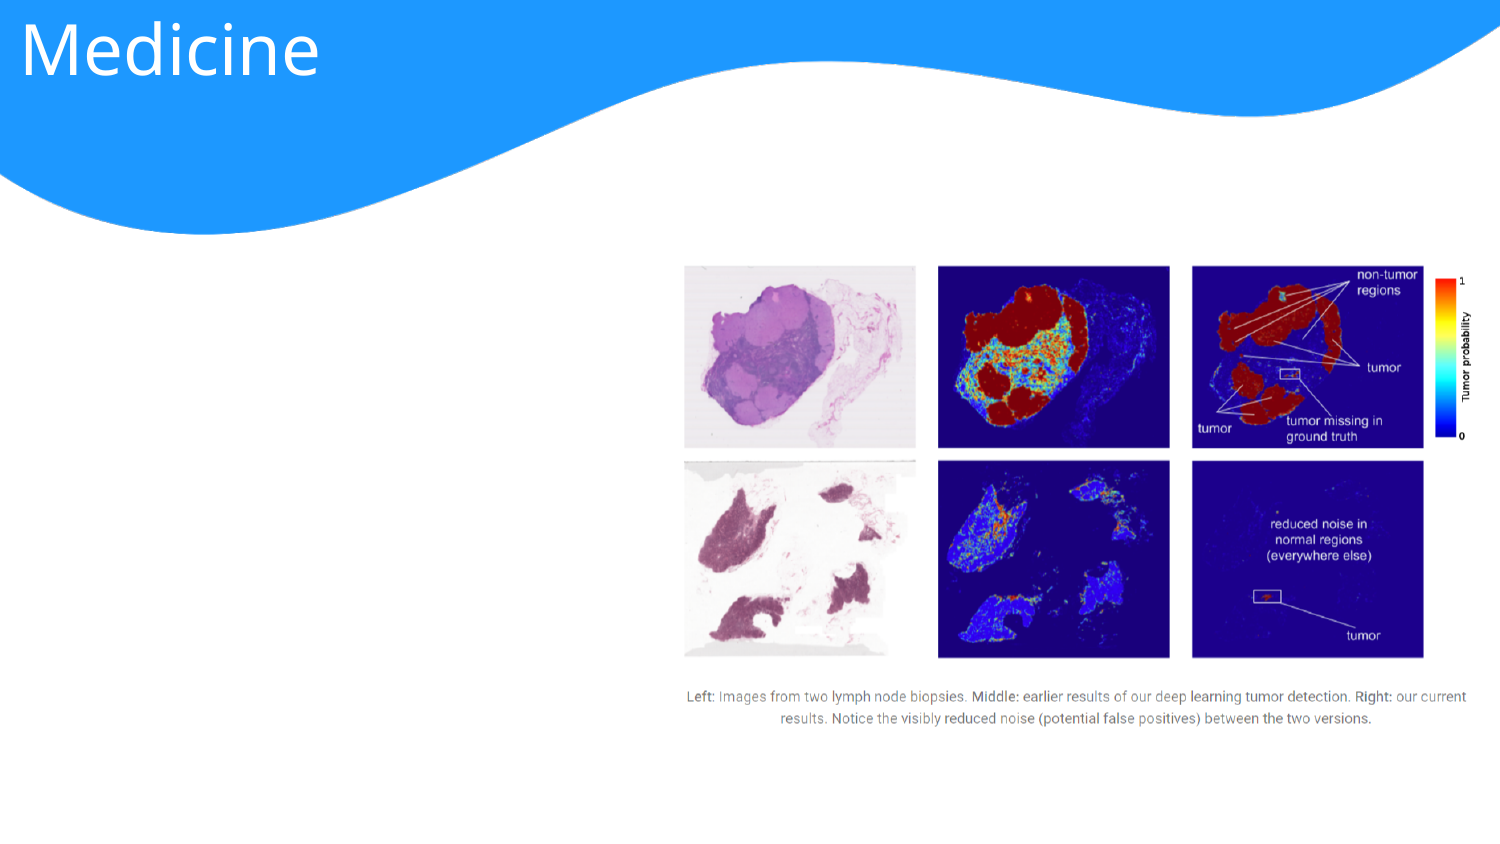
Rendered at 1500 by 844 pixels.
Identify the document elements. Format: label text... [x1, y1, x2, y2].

picture [0, 0, 1500, 235]
picture [680, 259, 1476, 742]
text_box Medicine [9, 0, 450, 142]
